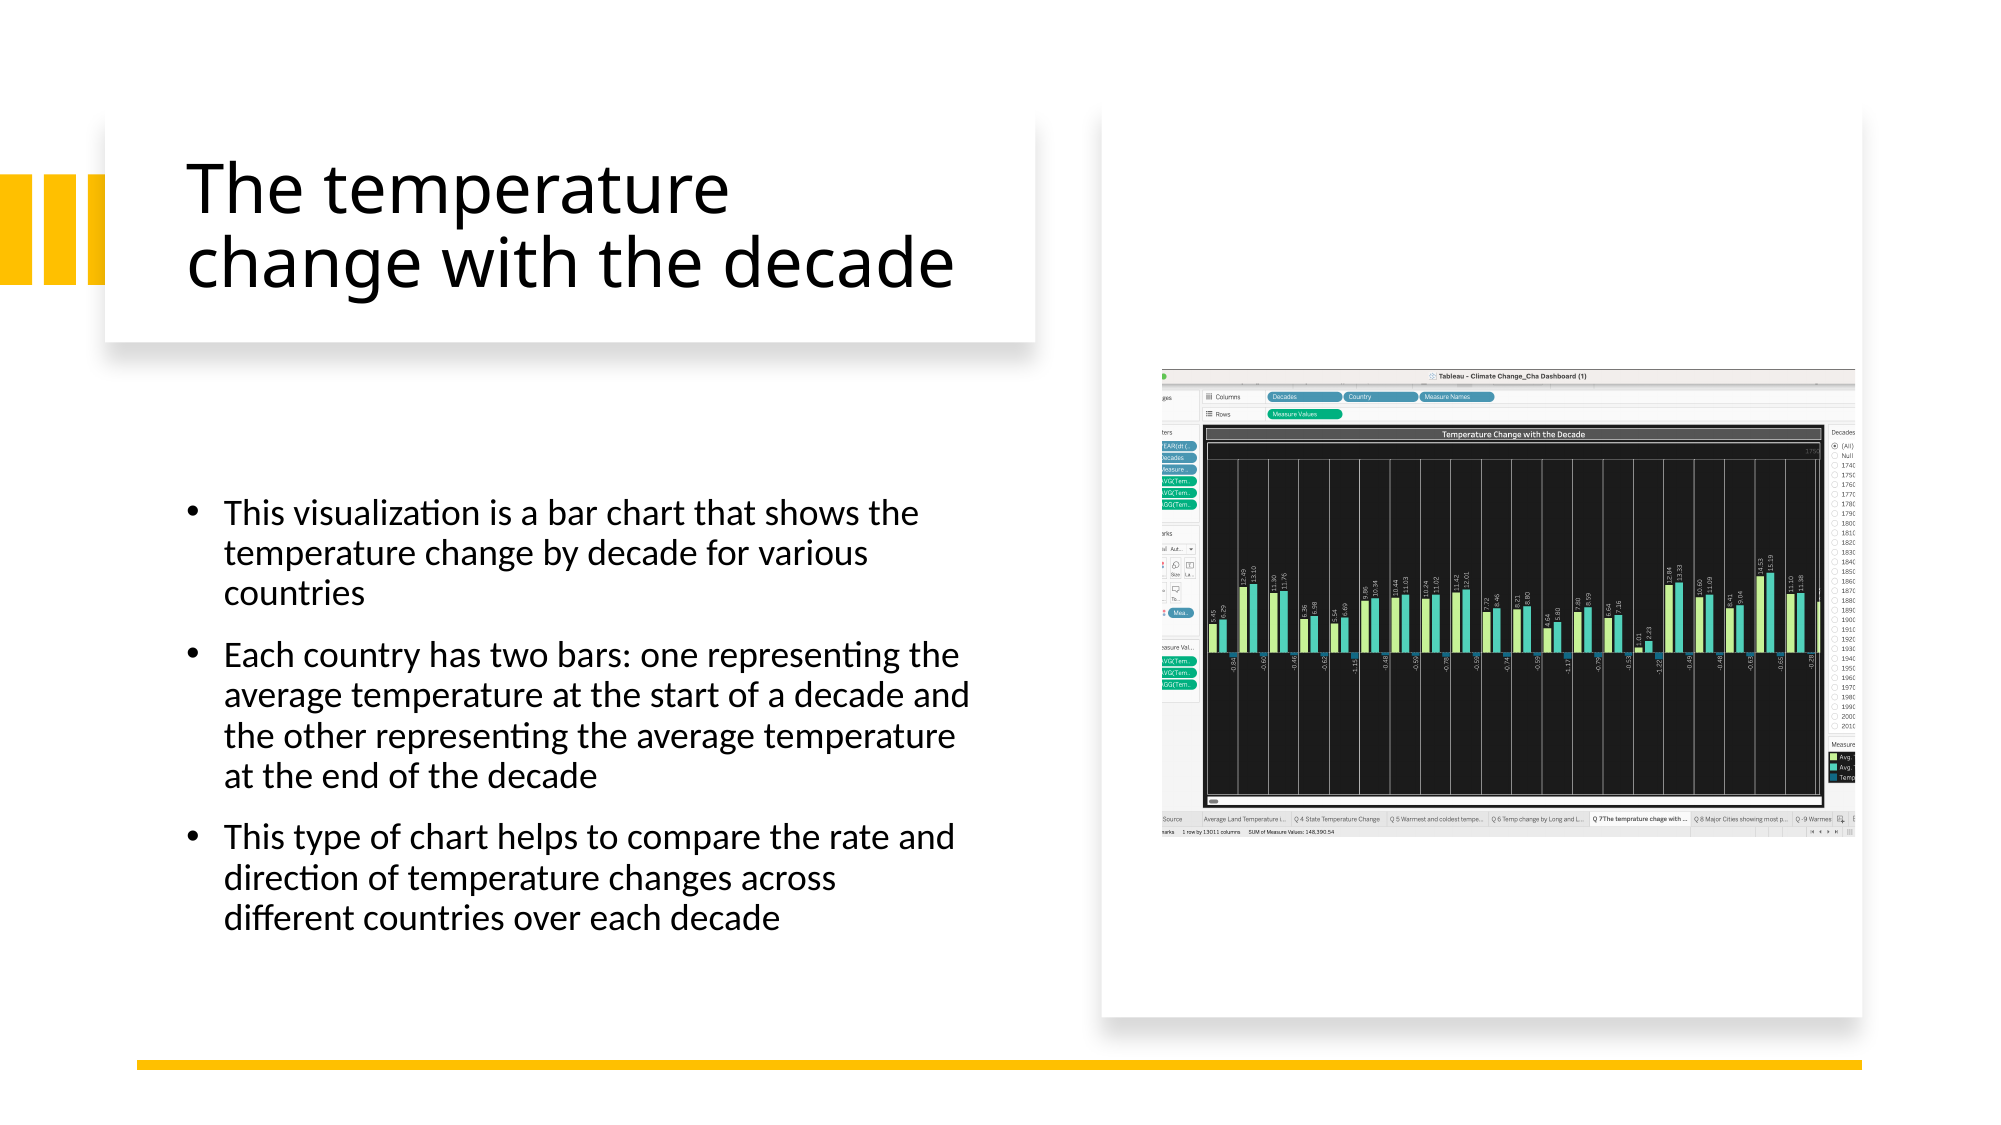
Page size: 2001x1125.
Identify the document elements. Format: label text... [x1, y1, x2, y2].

list This visualization is a bar chart that shows the temperature change by decade for various countries Each country has two bars: one representing the average temperature at the start of a decade and the other representing the average temperature at the end of the decade This type of chart helps to compare the rate and direction of temperature changes across different countries over each decade [171, 414, 991, 1018]
text_box [0, 0, 2000, 1125]
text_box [0, 174, 120, 285]
text_box [104, 107, 1037, 343]
text_box [1101, 99, 1863, 1018]
picture [1162, 369, 1856, 837]
title The temperature change with the decade [171, 143, 1000, 314]
